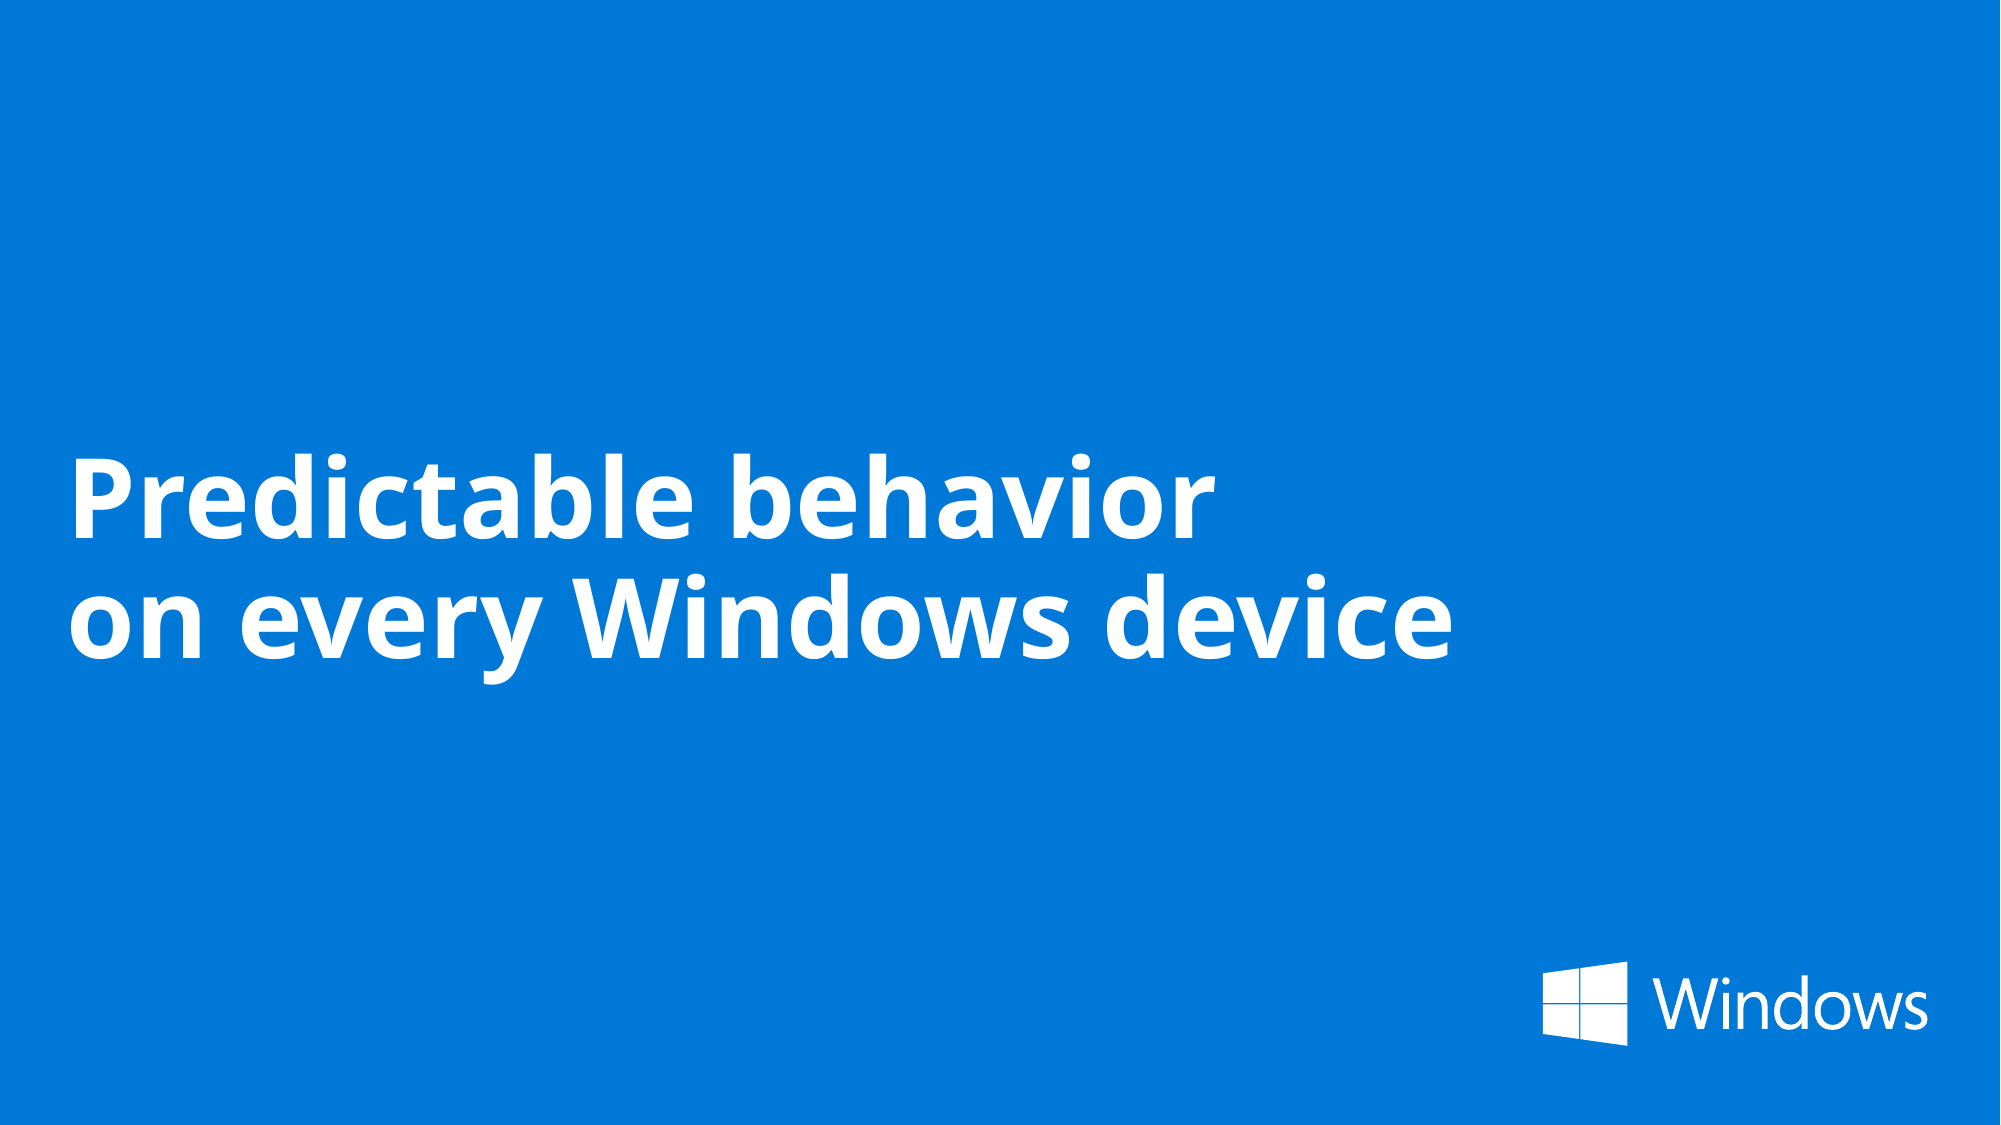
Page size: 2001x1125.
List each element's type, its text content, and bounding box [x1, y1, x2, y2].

title Predictable behavior on every Windows device [44, 483, 1954, 642]
